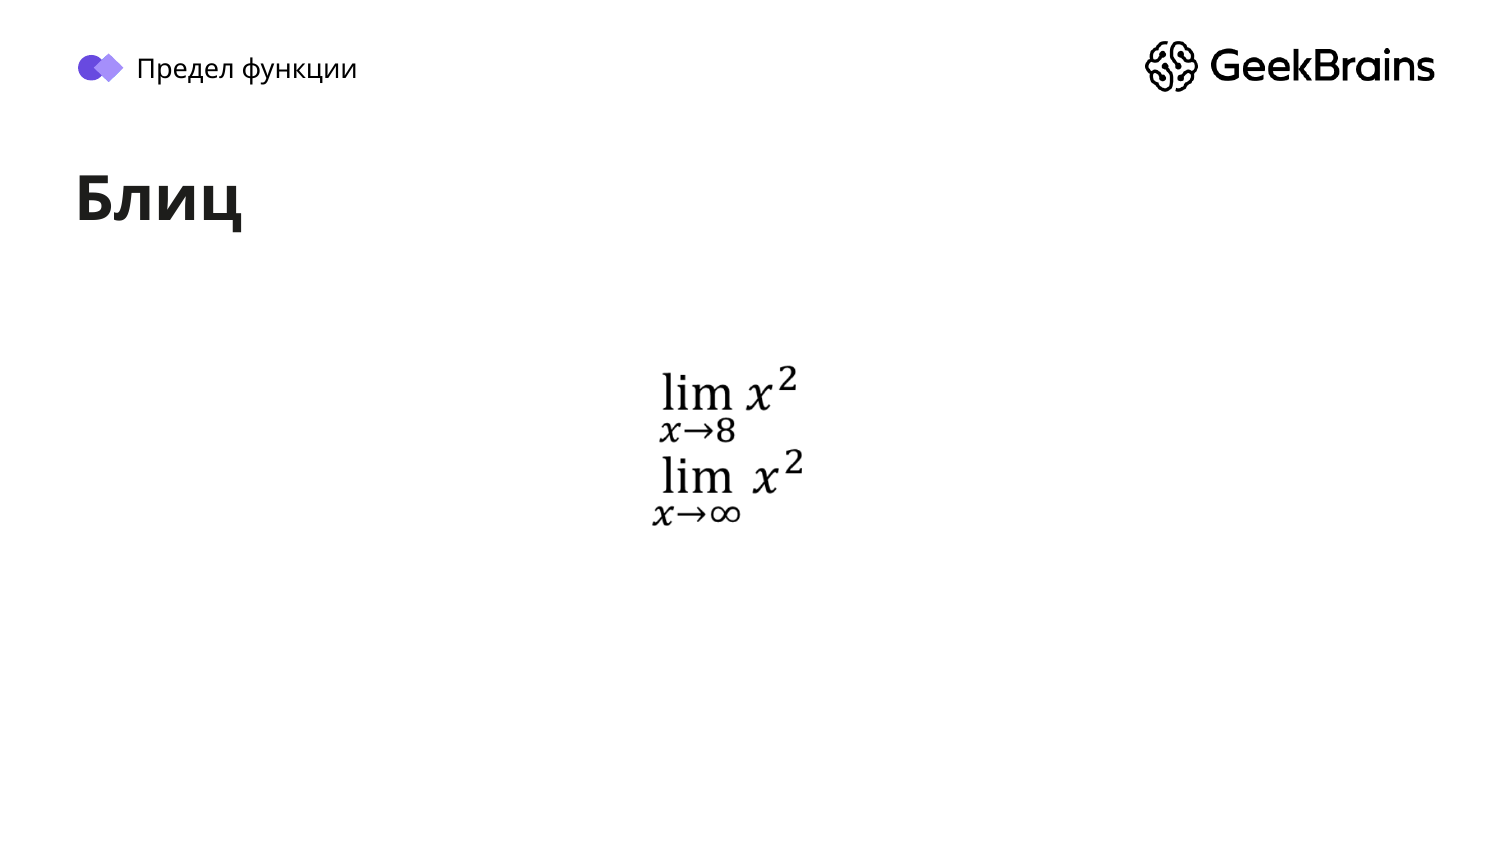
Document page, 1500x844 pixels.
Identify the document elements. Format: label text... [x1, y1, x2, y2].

text_box [78, 54, 102, 81]
picture [623, 340, 812, 546]
text_box [93, 53, 124, 82]
picture [1145, 39, 1435, 93]
title Предел функции [134, 39, 812, 83]
text_box Блиц [74, 168, 1215, 220]
